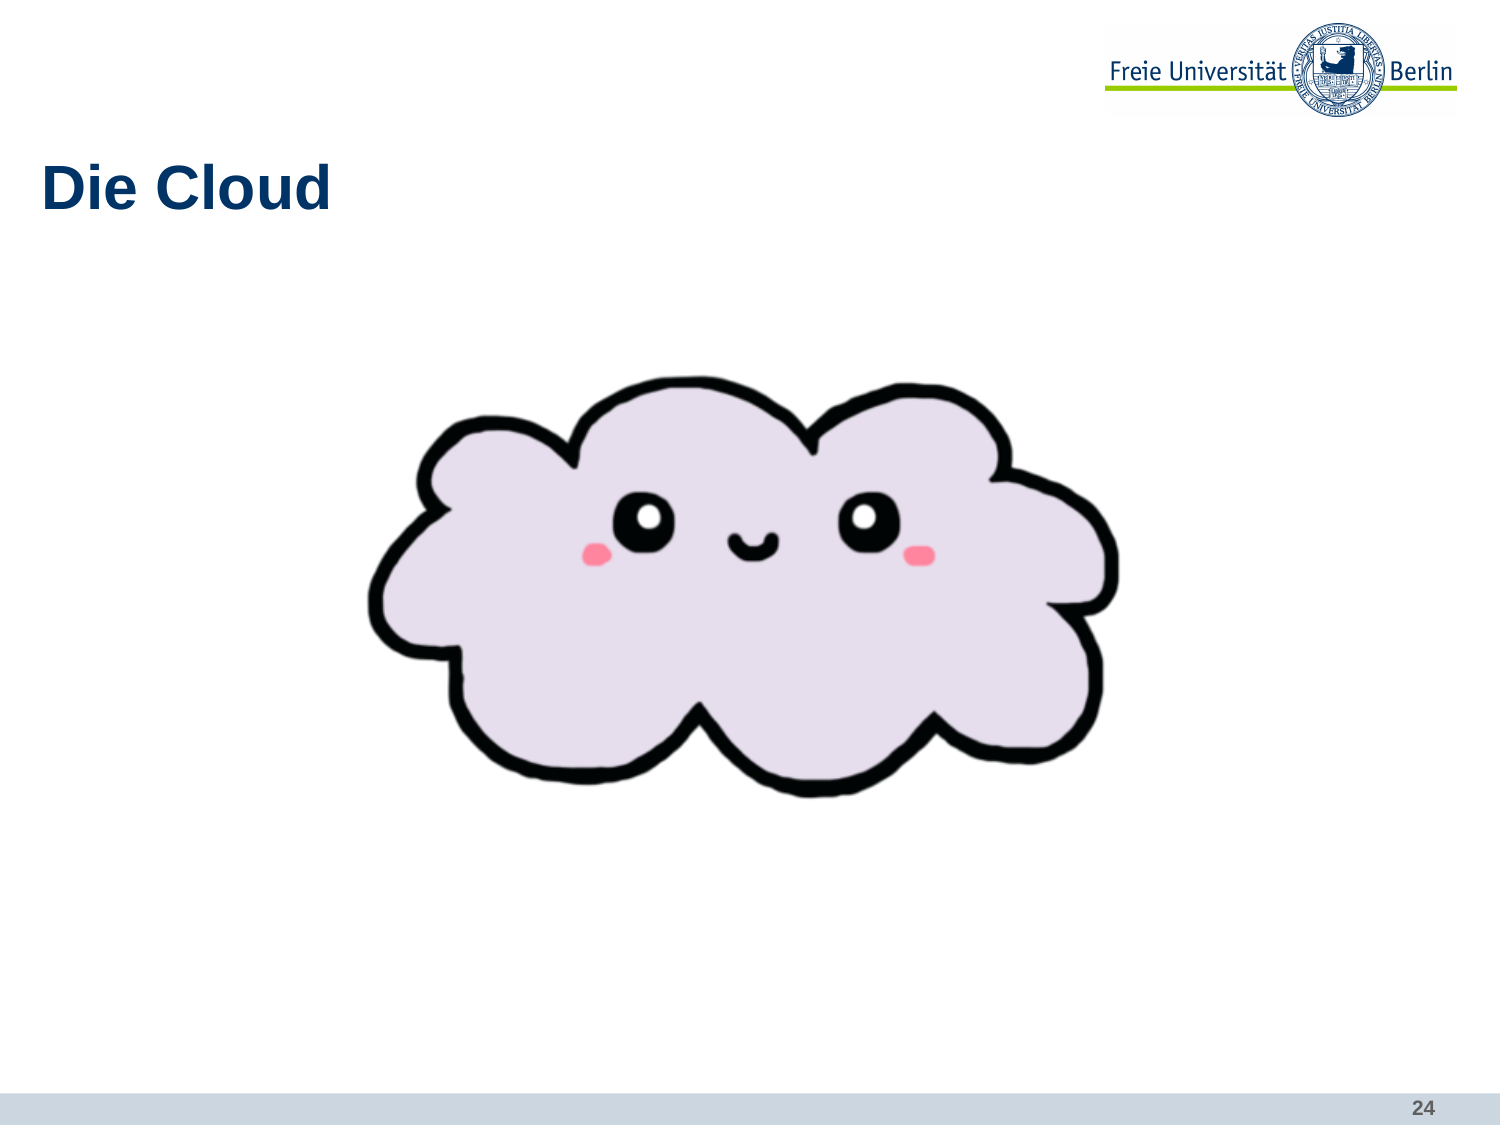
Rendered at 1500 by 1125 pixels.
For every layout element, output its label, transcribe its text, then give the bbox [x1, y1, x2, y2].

picture [359, 349, 1142, 821]
picture [1105, 23, 1457, 117]
title Die Cloud [41, 155, 1459, 226]
